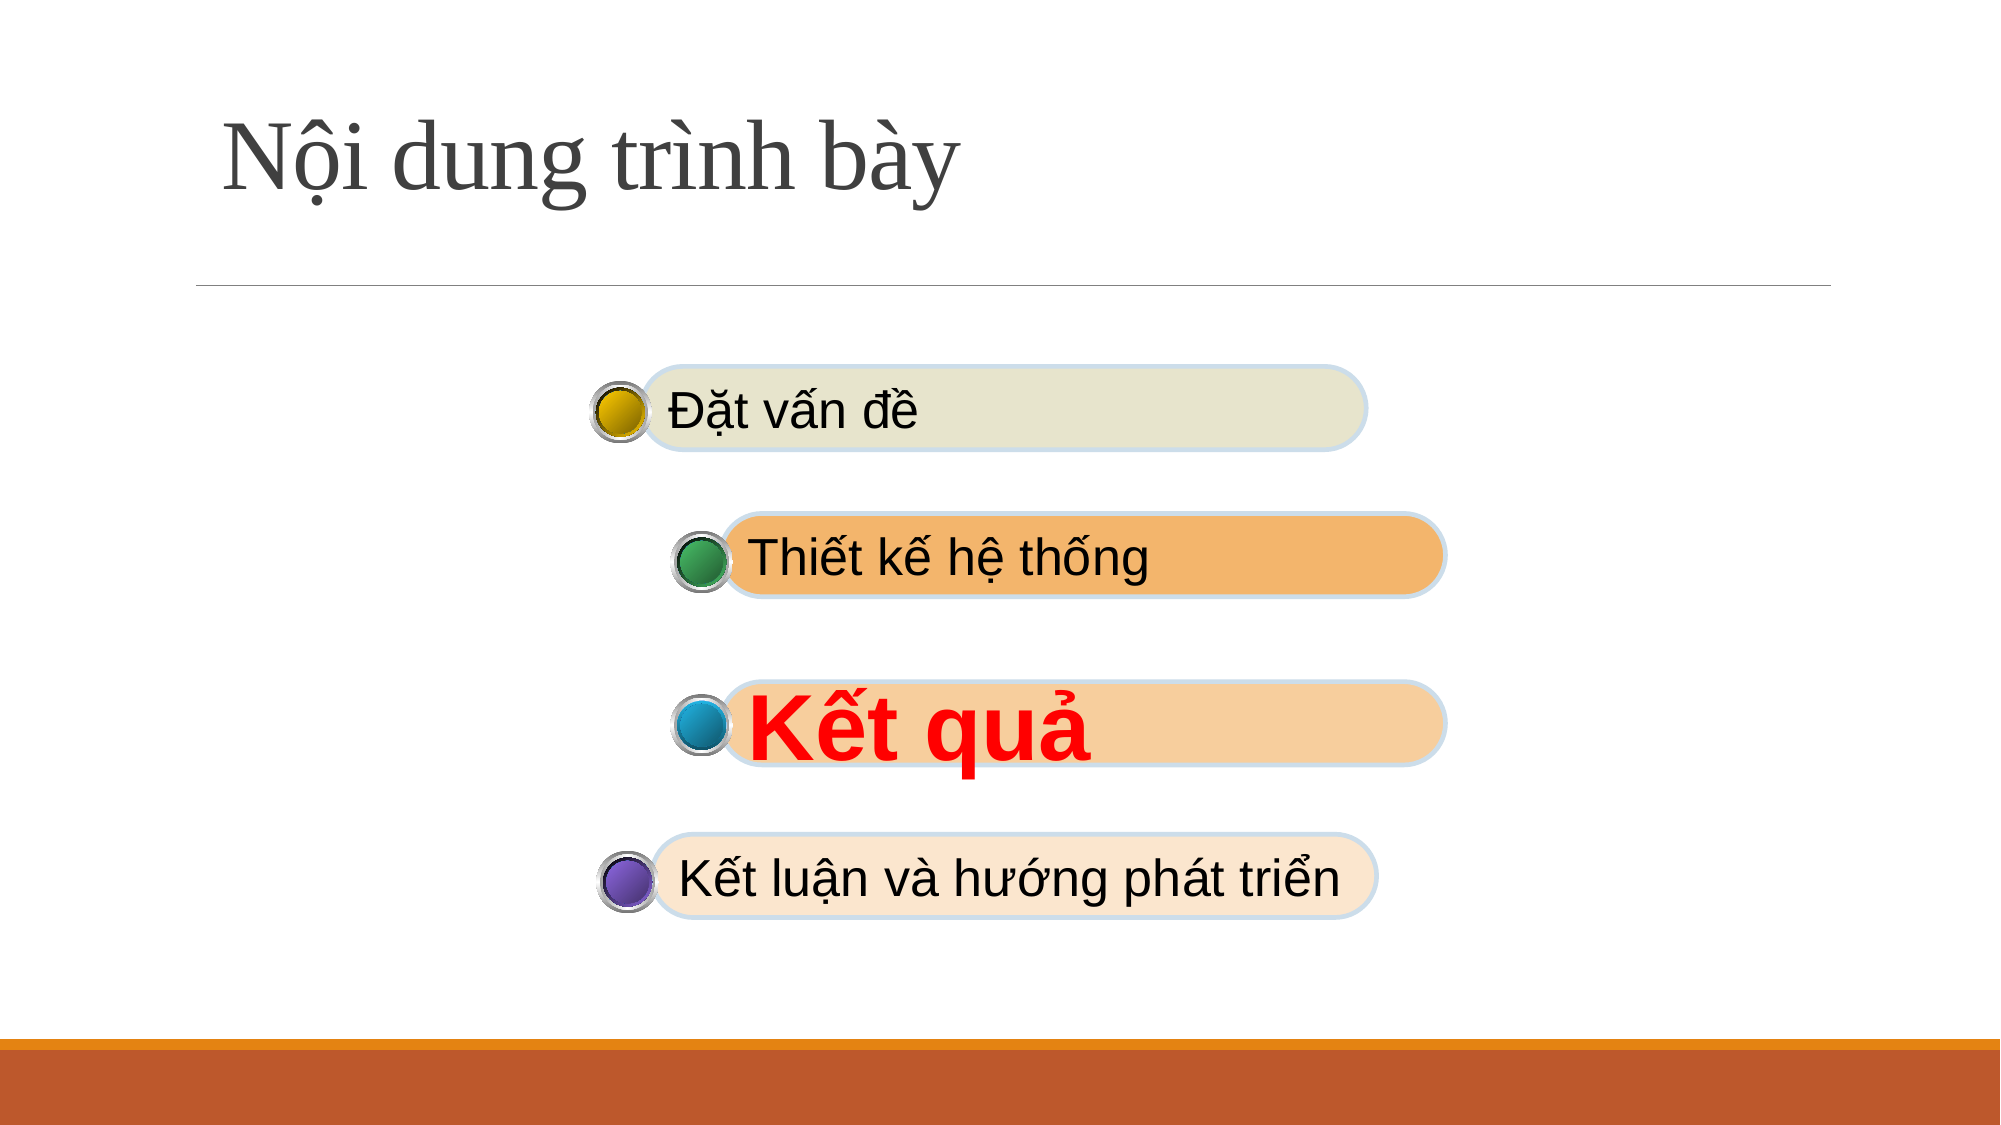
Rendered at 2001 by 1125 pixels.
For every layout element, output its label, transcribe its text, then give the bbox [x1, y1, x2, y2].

title Nội dung trình bày [206, 70, 1850, 218]
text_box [595, 850, 660, 914]
text_box Đặt vấn đề [654, 366, 1367, 450]
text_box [669, 530, 734, 594]
text_box Kết luận và hướng phát triển [662, 834, 1377, 918]
text_box Thiết kế hệ thống [731, 513, 1446, 597]
text_box Kết quả [735, 681, 1446, 765]
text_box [669, 693, 734, 757]
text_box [588, 380, 653, 444]
